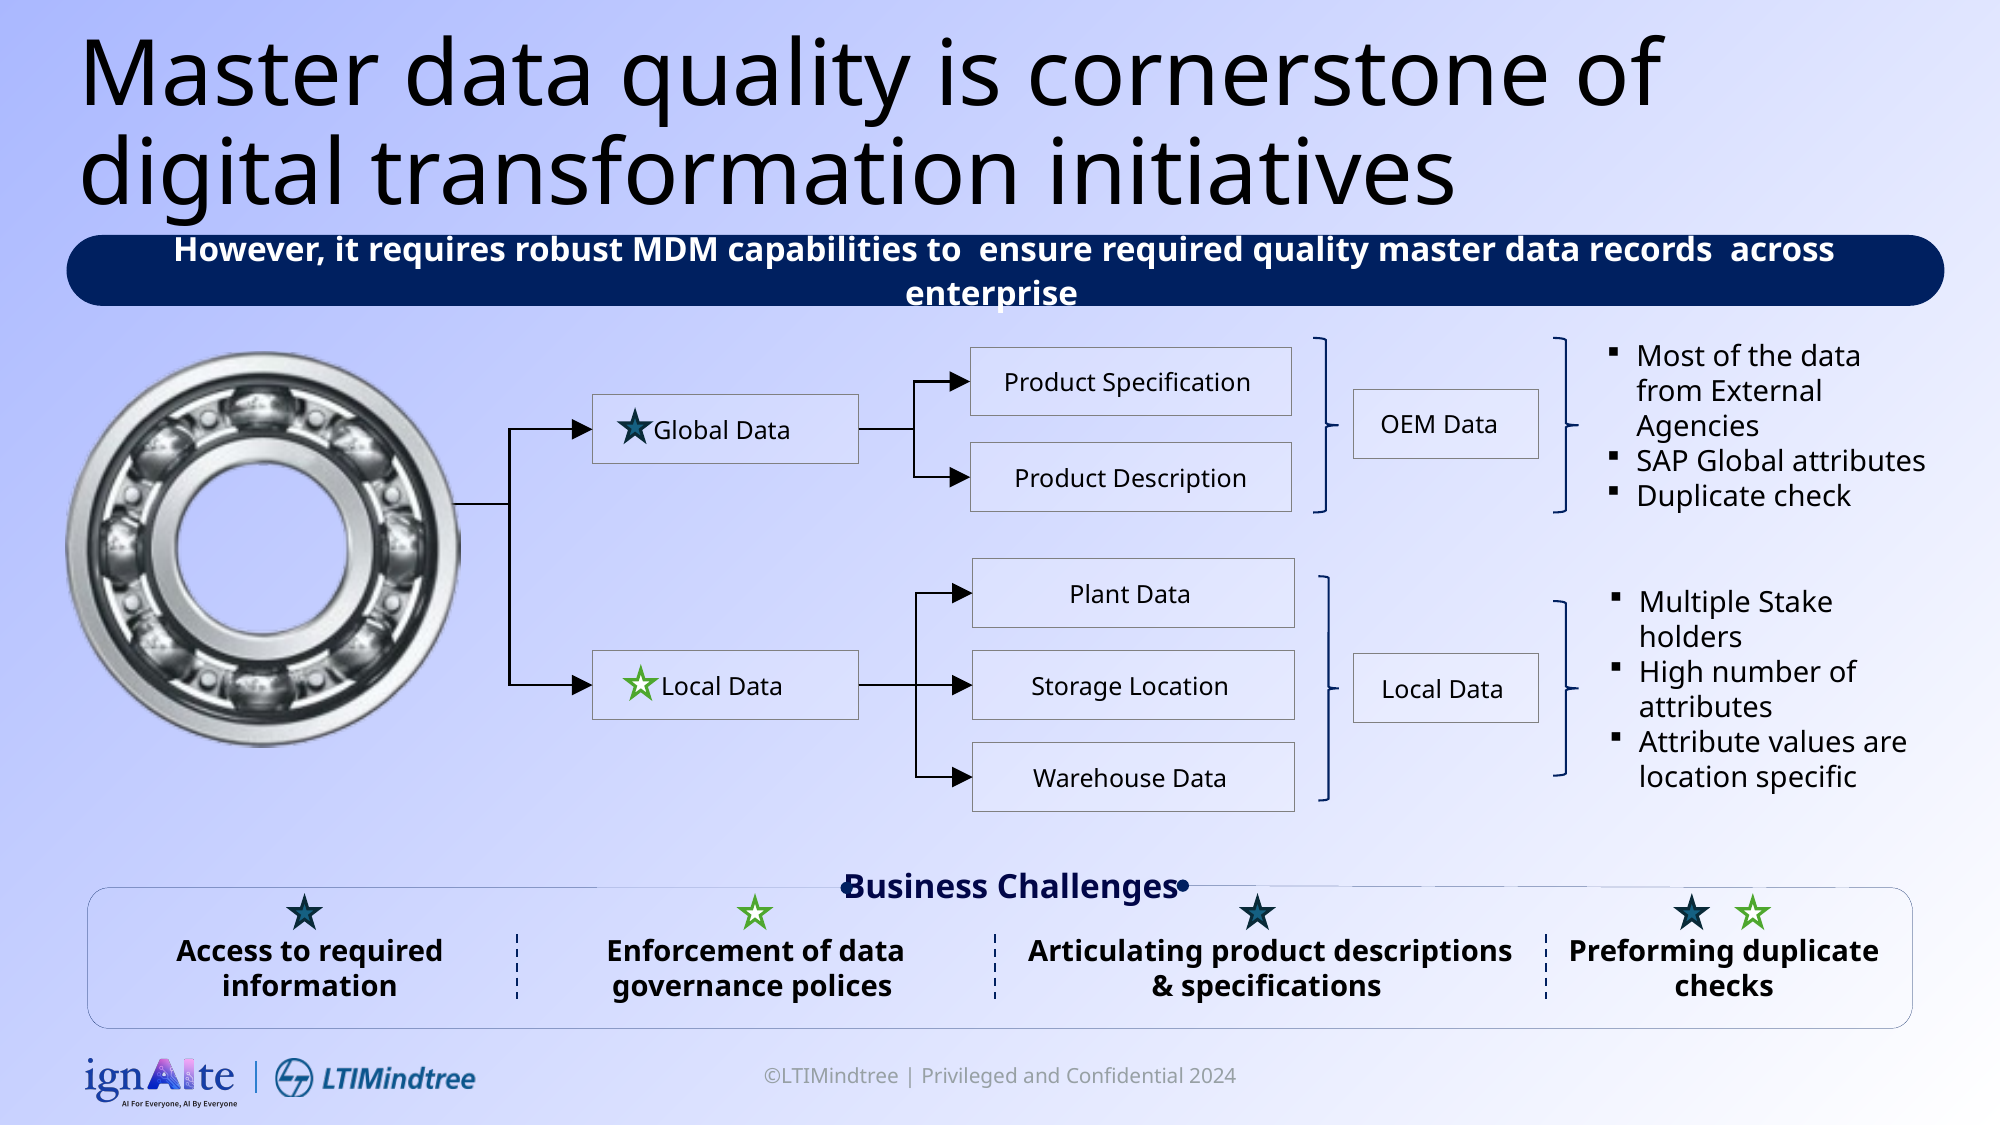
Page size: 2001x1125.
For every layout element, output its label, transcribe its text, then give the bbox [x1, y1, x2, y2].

text_box Storage Location [974, 650, 1295, 720]
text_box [86, 857, 1913, 1029]
text_box OEM Data [1353, 389, 1539, 459]
text_box Local Data [592, 650, 858, 720]
text_box Local Data [1353, 653, 1539, 723]
text_box [1313, 336, 1339, 514]
text_box Multiple Stake holders High number of attributes Attribute values are location specific [1597, 620, 1947, 757]
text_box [858, 380, 974, 778]
text_box Plant Data [974, 558, 1295, 628]
text_box [1318, 575, 1339, 802]
text_box Most of the data from External Agencies SAP Global attributes Duplicate check [1595, 356, 1945, 494]
text_box [1553, 600, 1579, 777]
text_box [462, 428, 593, 686]
text_box [622, 663, 660, 702]
text_box Global Data [592, 394, 858, 464]
picture [85, 1058, 237, 1108]
text_box [1553, 336, 1579, 514]
text_box [616, 407, 654, 445]
text_box [974, 560, 1091, 622]
text_box However, it requires robust MDM capabilities to ensure required quality master data records across enterprise [66, 234, 1945, 306]
text_box Product Description [974, 442, 1292, 512]
title Master data quality is cornerstone of digital transformation initiatives [63, 16, 1937, 235]
text_box Warehouse Data [972, 742, 1295, 812]
picture [64, 350, 462, 748]
text_box Product Specification [970, 347, 1292, 416]
